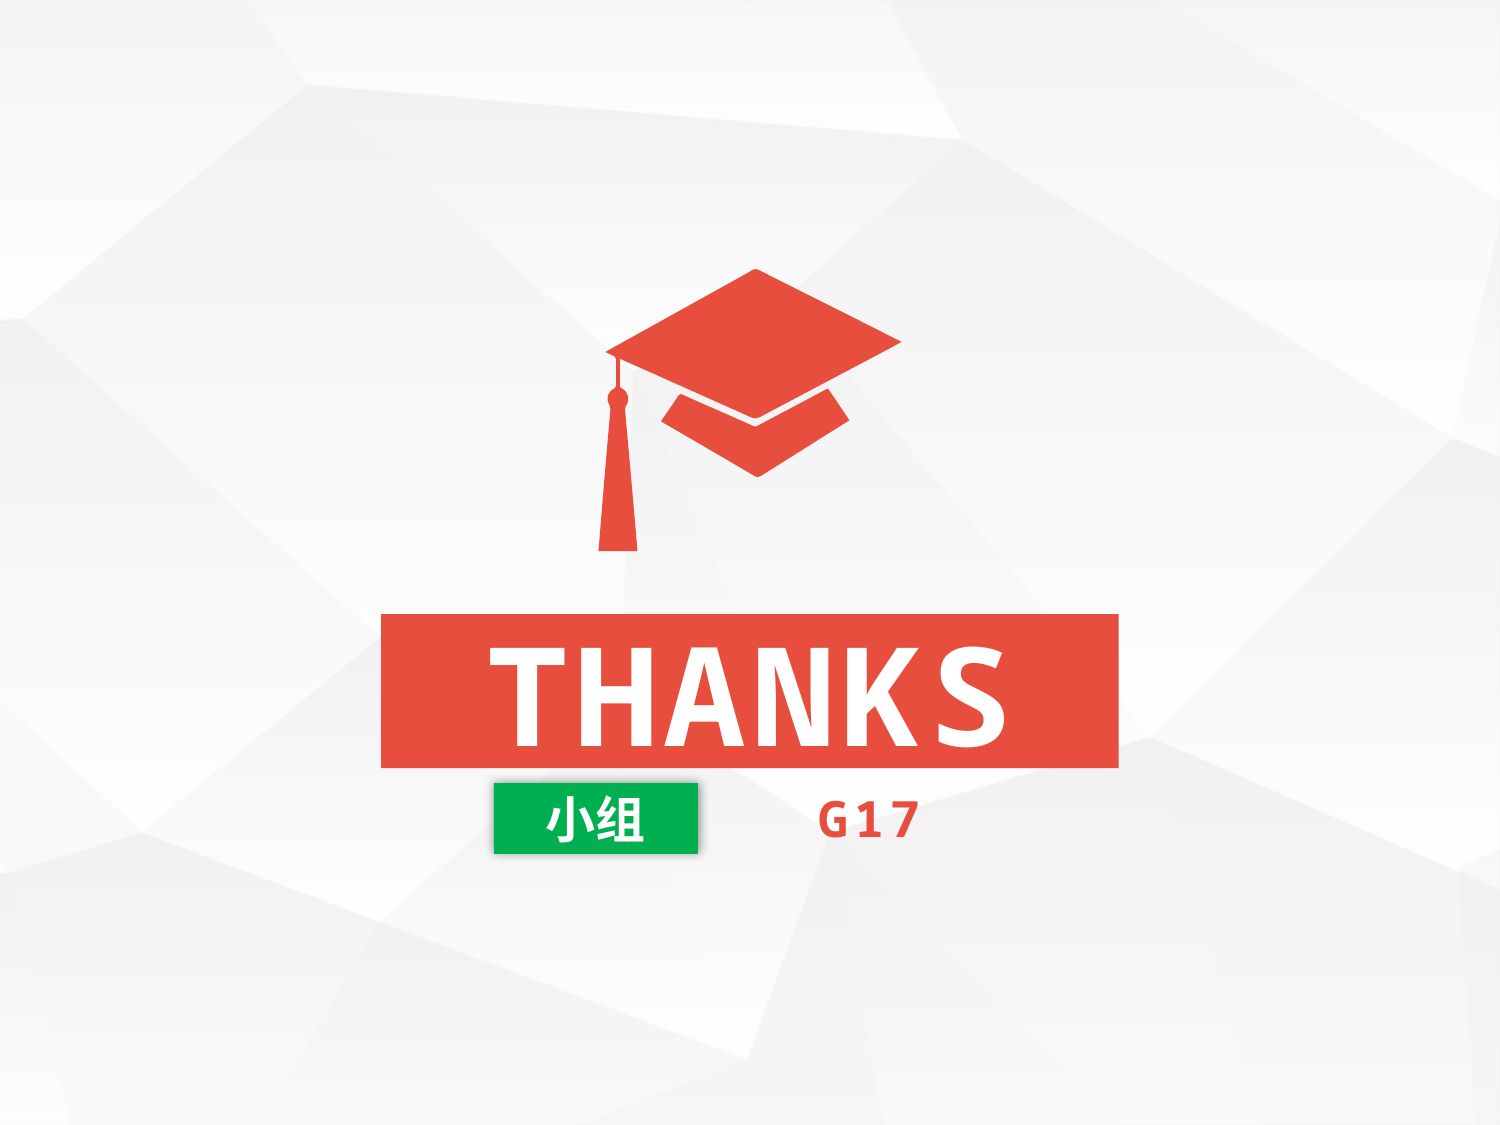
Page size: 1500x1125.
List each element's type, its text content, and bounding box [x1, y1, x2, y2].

picture [0, 0, 1500, 1125]
text_box THANKS [380, 613, 1120, 769]
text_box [598, 268, 902, 552]
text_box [493, 780, 1007, 857]
